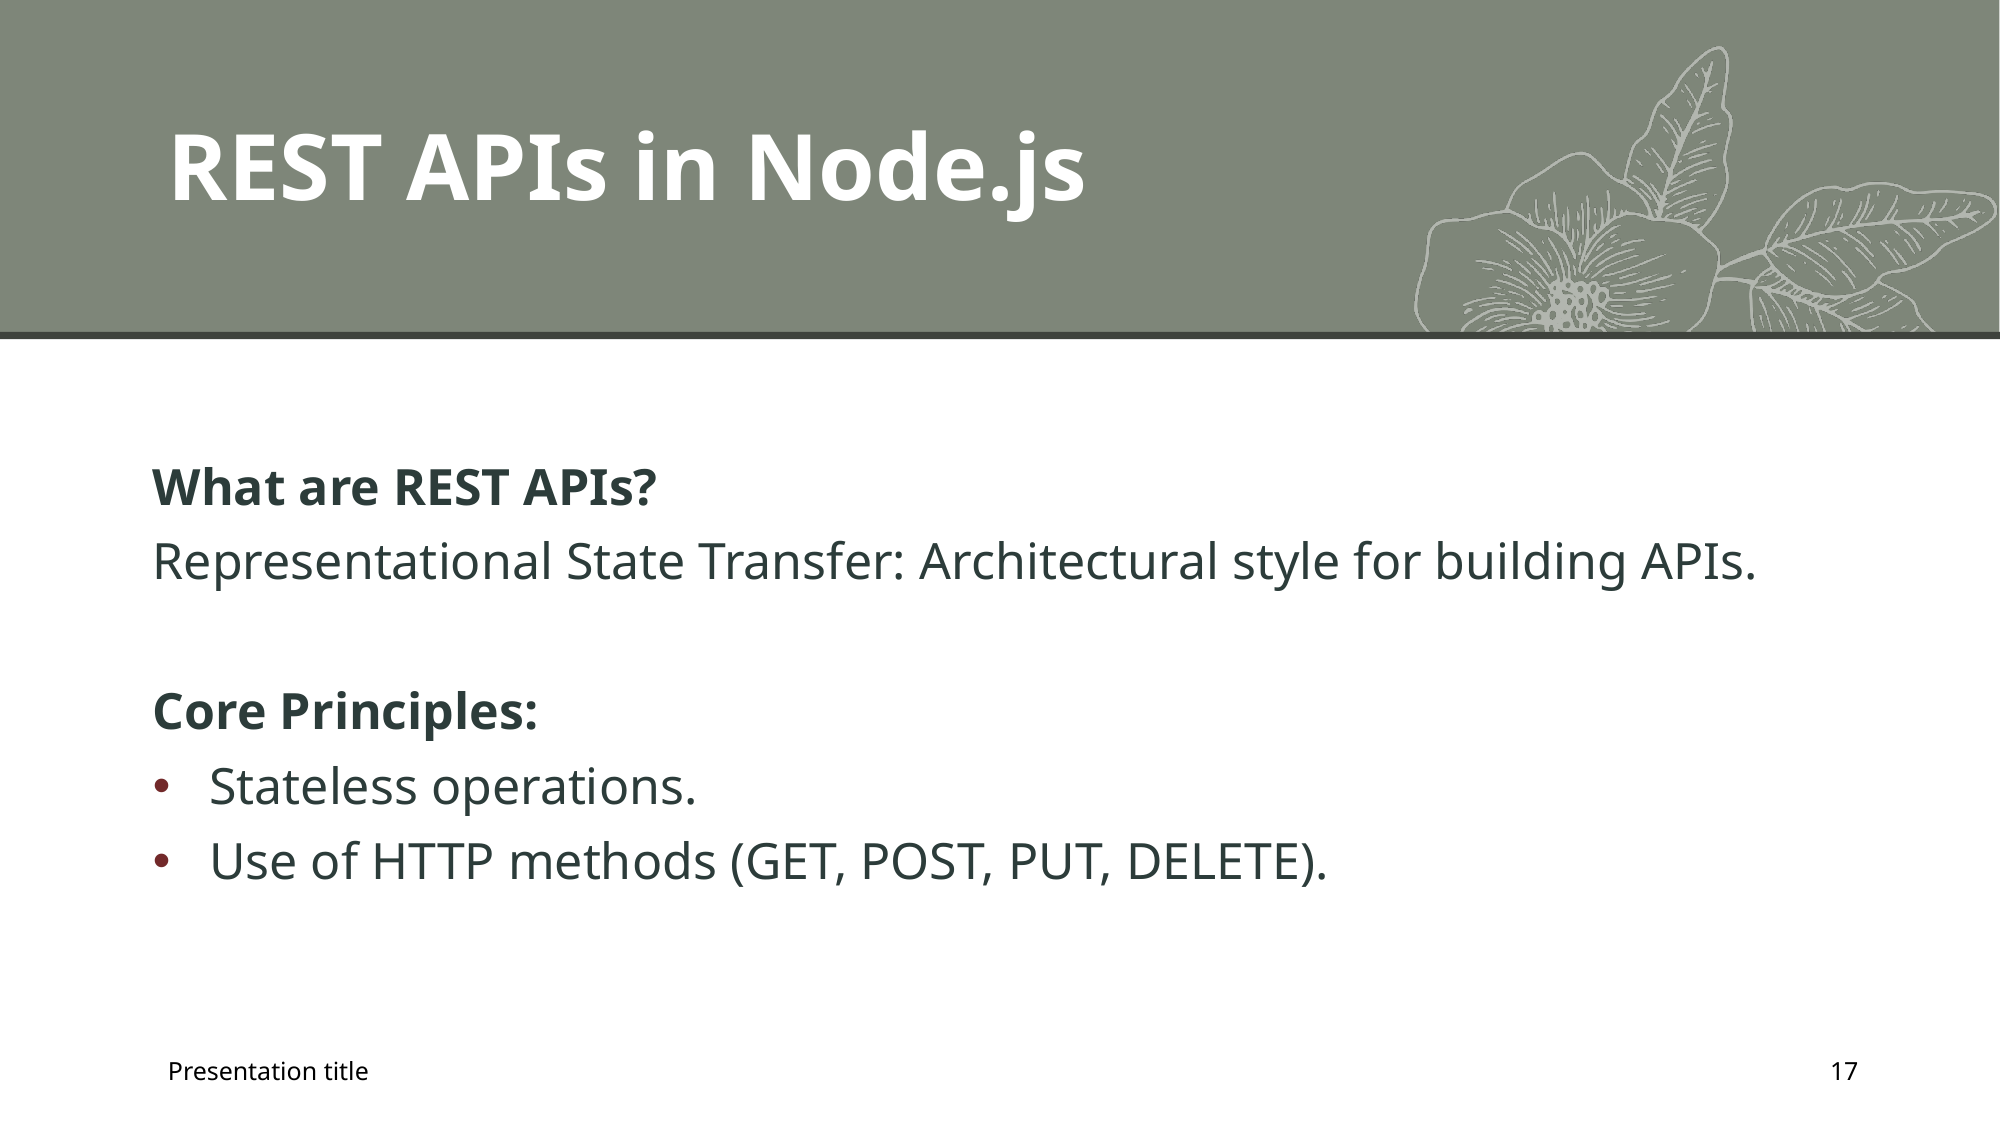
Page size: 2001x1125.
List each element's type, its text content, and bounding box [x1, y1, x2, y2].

picture [1389, 21, 2001, 336]
footer Presentation title [153, 1042, 828, 1103]
list What are REST APIs? Representational State Transfer: Architectural style for building APIs. Core Principles: Stateless operations. Use of HTTP methods (GET, POST, PUT, DELETE). [138, 454, 1863, 1011]
slide_number 17 [1744, 1042, 1874, 1103]
title REST APIs in Node.js [153, 39, 1716, 302]
